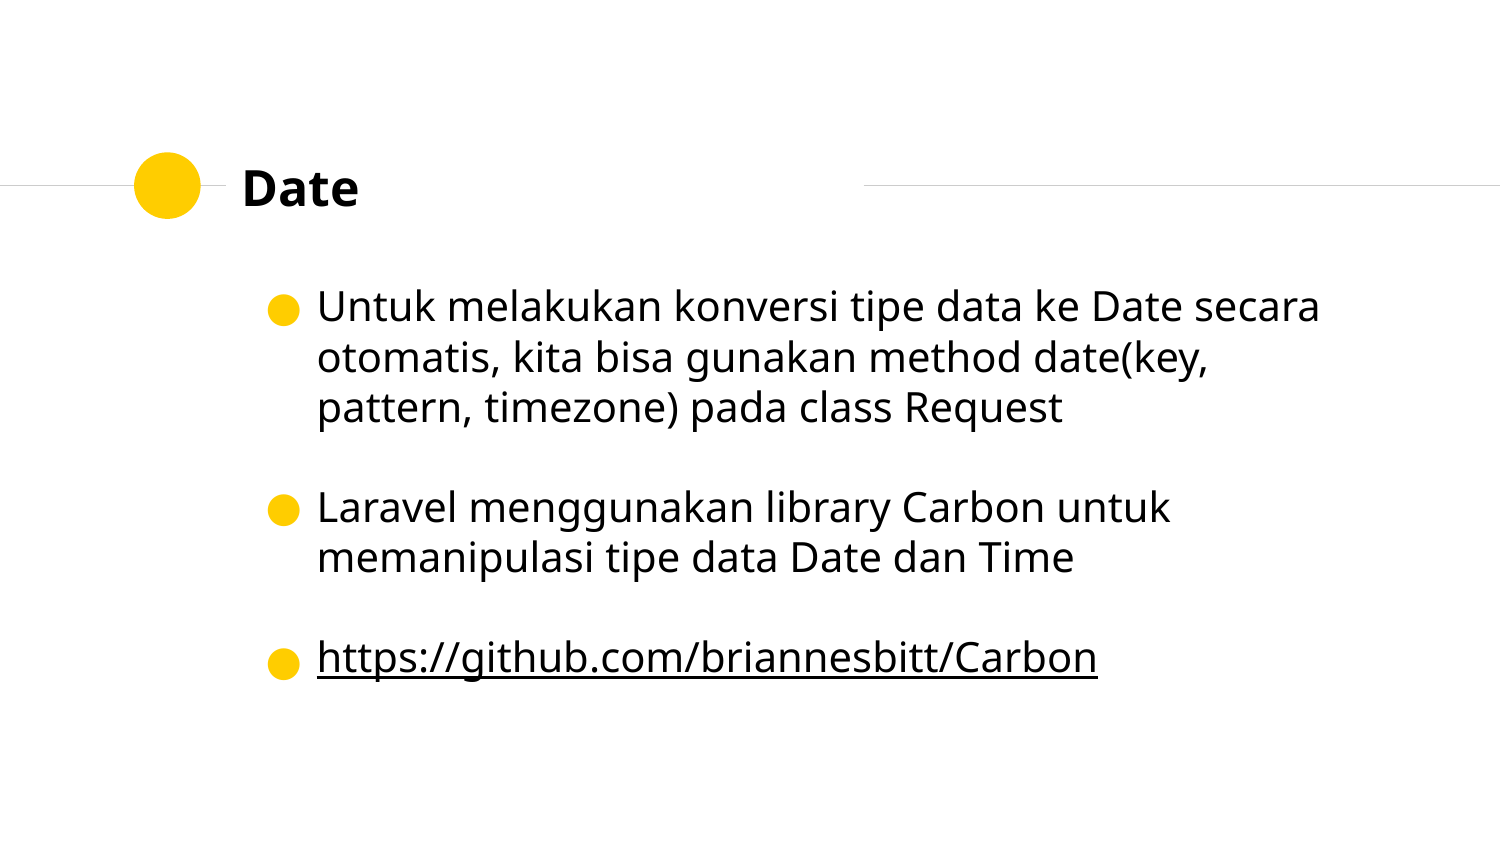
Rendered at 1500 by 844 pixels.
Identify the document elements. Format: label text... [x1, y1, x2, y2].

title Date [226, 141, 863, 213]
list Untuk melakukan konversi tipe data ke Date secara otomatis, kita bisa gunakan method date(key, pattern, timezone) pada class Request Laravel menggunakan library Carbon untuk memanipulasi tipe data Date dan Time https://github.com/briannesbitt/Carbon [226, 265, 1344, 776]
